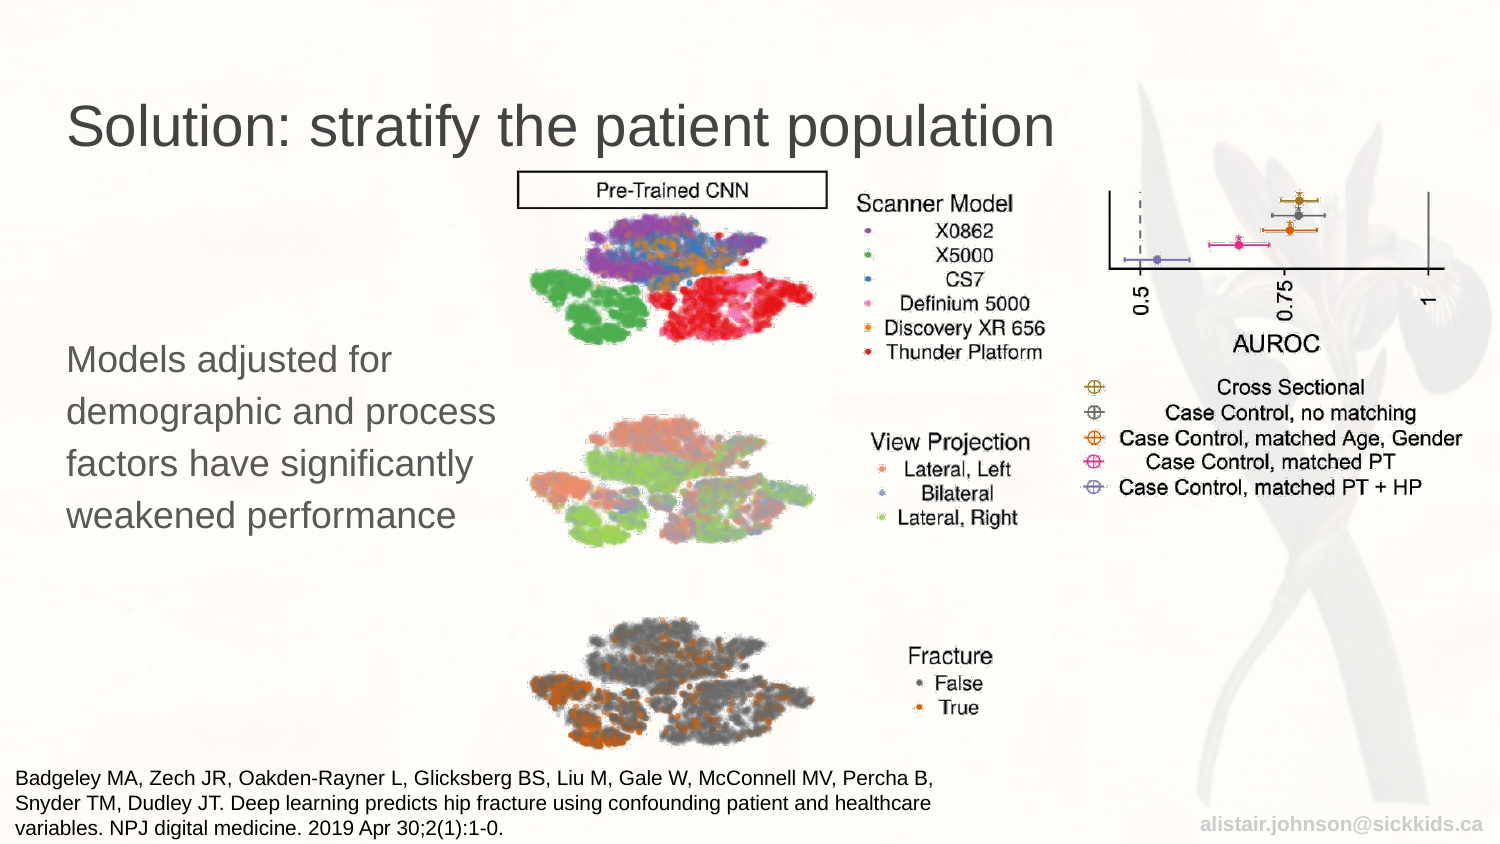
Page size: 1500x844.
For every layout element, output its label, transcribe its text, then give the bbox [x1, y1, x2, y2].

list Models adjusted for demographic and process factors have significantly weakened performance [51, 313, 506, 749]
picture [0, 0, 1500, 844]
title Solution: stratify the patient population [51, 72, 1449, 167]
text_box Badgeley MA, Zech JR, Oakden-Rayner L, Glicksberg BS, Liu M, Gale W, McConnell MV, Percha B, Snyder TM, Dudley JT. Deep learning predicts hip fracture using confounding patient and healthcare variables. NPJ digital medicine. 2019 Apr 30;2(1):1-0. [0, 749, 1010, 844]
